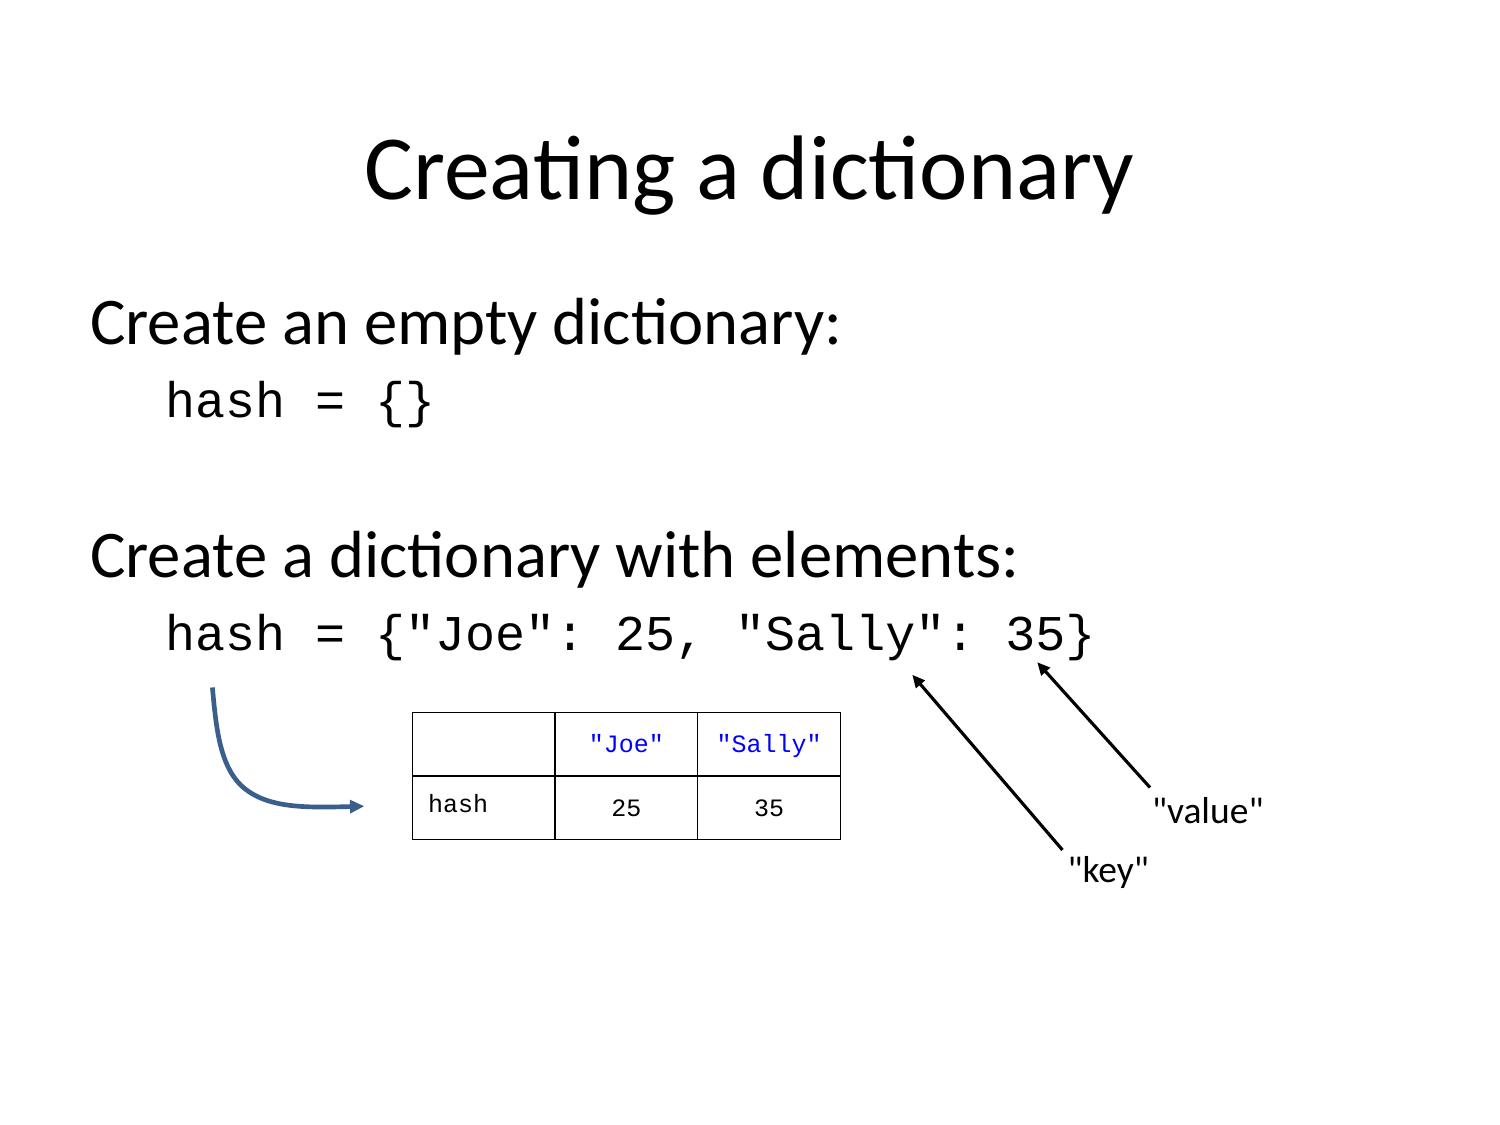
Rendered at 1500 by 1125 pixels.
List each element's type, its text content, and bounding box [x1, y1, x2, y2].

text_box [210, 687, 364, 813]
table_header "Joe" [556, 713, 697, 775]
table_cell hash [413, 777, 554, 839]
table_header [413, 713, 554, 775]
table_cell 25 [556, 777, 697, 839]
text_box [1037, 662, 1151, 788]
table_header "Sally" [698, 713, 840, 775]
title Creating a dictionary [75, 45, 1425, 233]
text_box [912, 674, 1063, 851]
text_box "key" [1052, 837, 1164, 898]
table_cell 35 [698, 777, 840, 839]
text_box "value" [1137, 778, 1279, 839]
list Create an empty dictionary: hash = {} Create a dictionary with elements: hash = {"Joe": 25, "Sally": 35} [75, 262, 1425, 1005]
